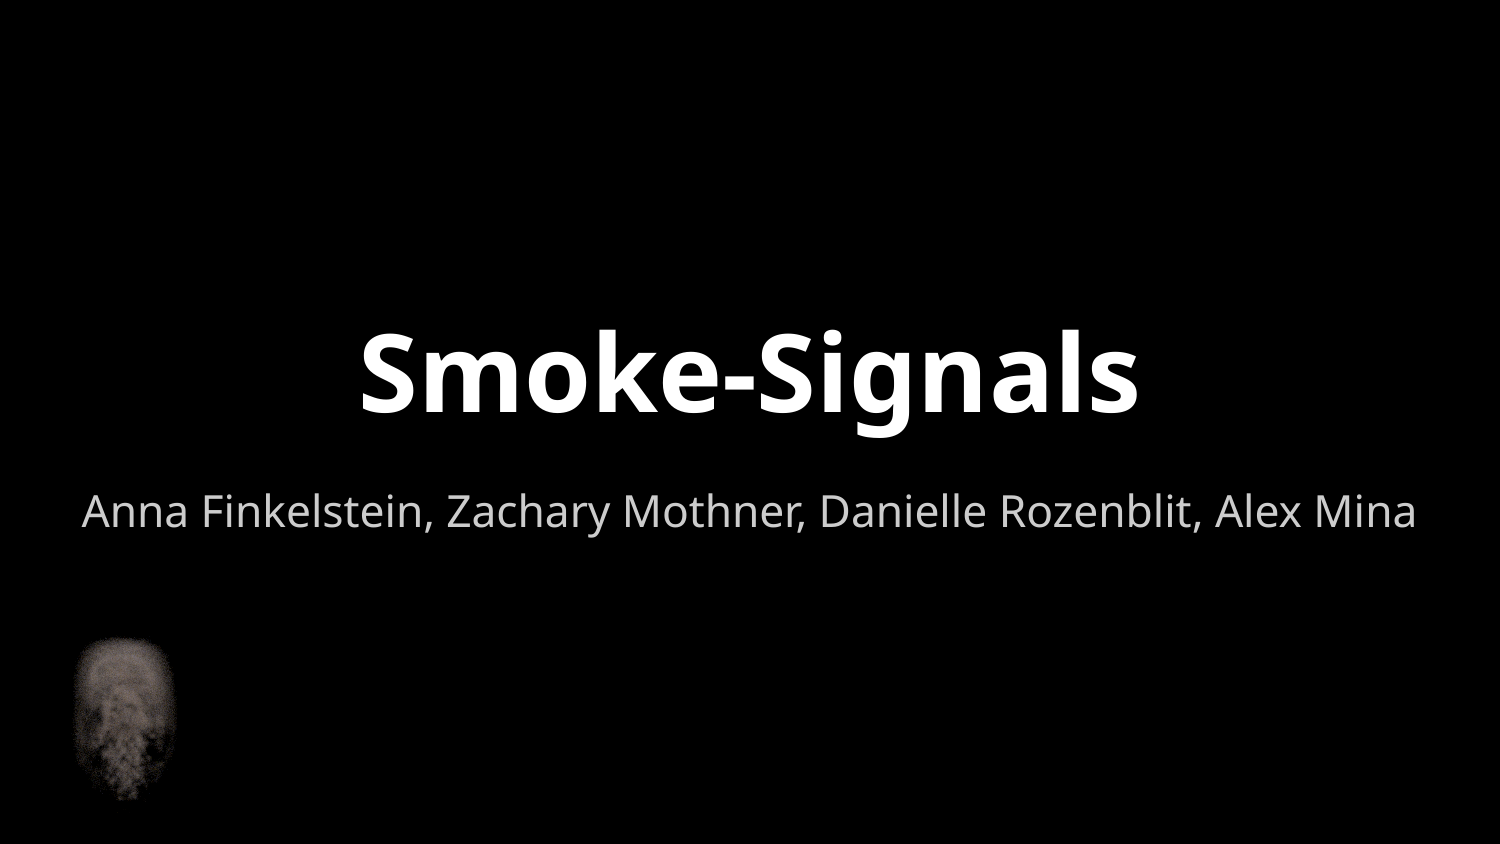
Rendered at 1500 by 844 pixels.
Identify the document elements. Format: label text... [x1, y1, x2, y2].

title Smoke-Signals [51, 122, 1449, 459]
subtitle Anna Finkelstein, Zachary Mothner, Danielle Rozenblit, Alex Mina [51, 464, 1449, 595]
picture [0, 594, 250, 844]
